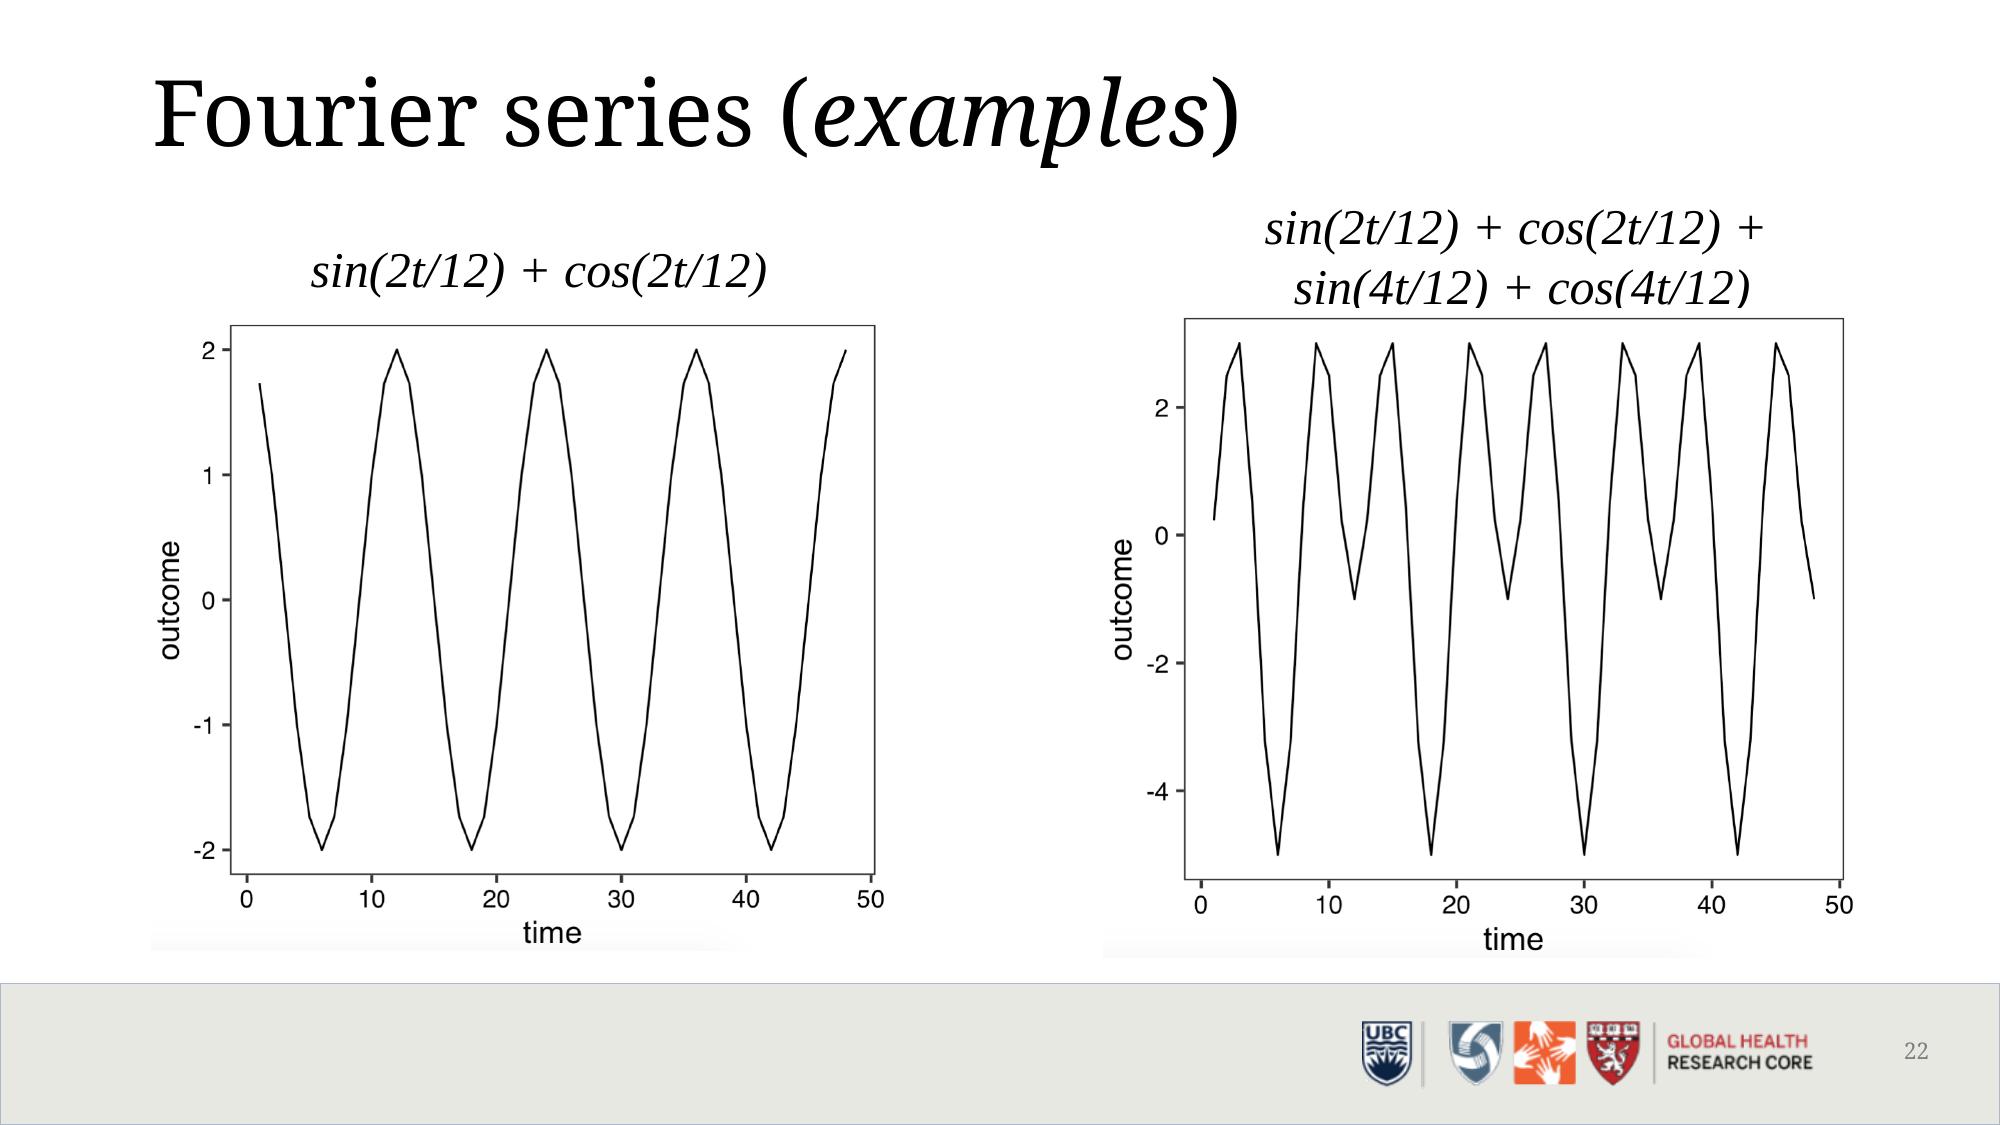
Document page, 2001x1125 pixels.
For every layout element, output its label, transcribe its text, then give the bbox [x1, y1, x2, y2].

picture [151, 315, 887, 951]
text_box Fourier series (examples) [137, 59, 1863, 228]
picture [1103, 308, 1856, 958]
picture [1362, 1021, 1859, 1114]
